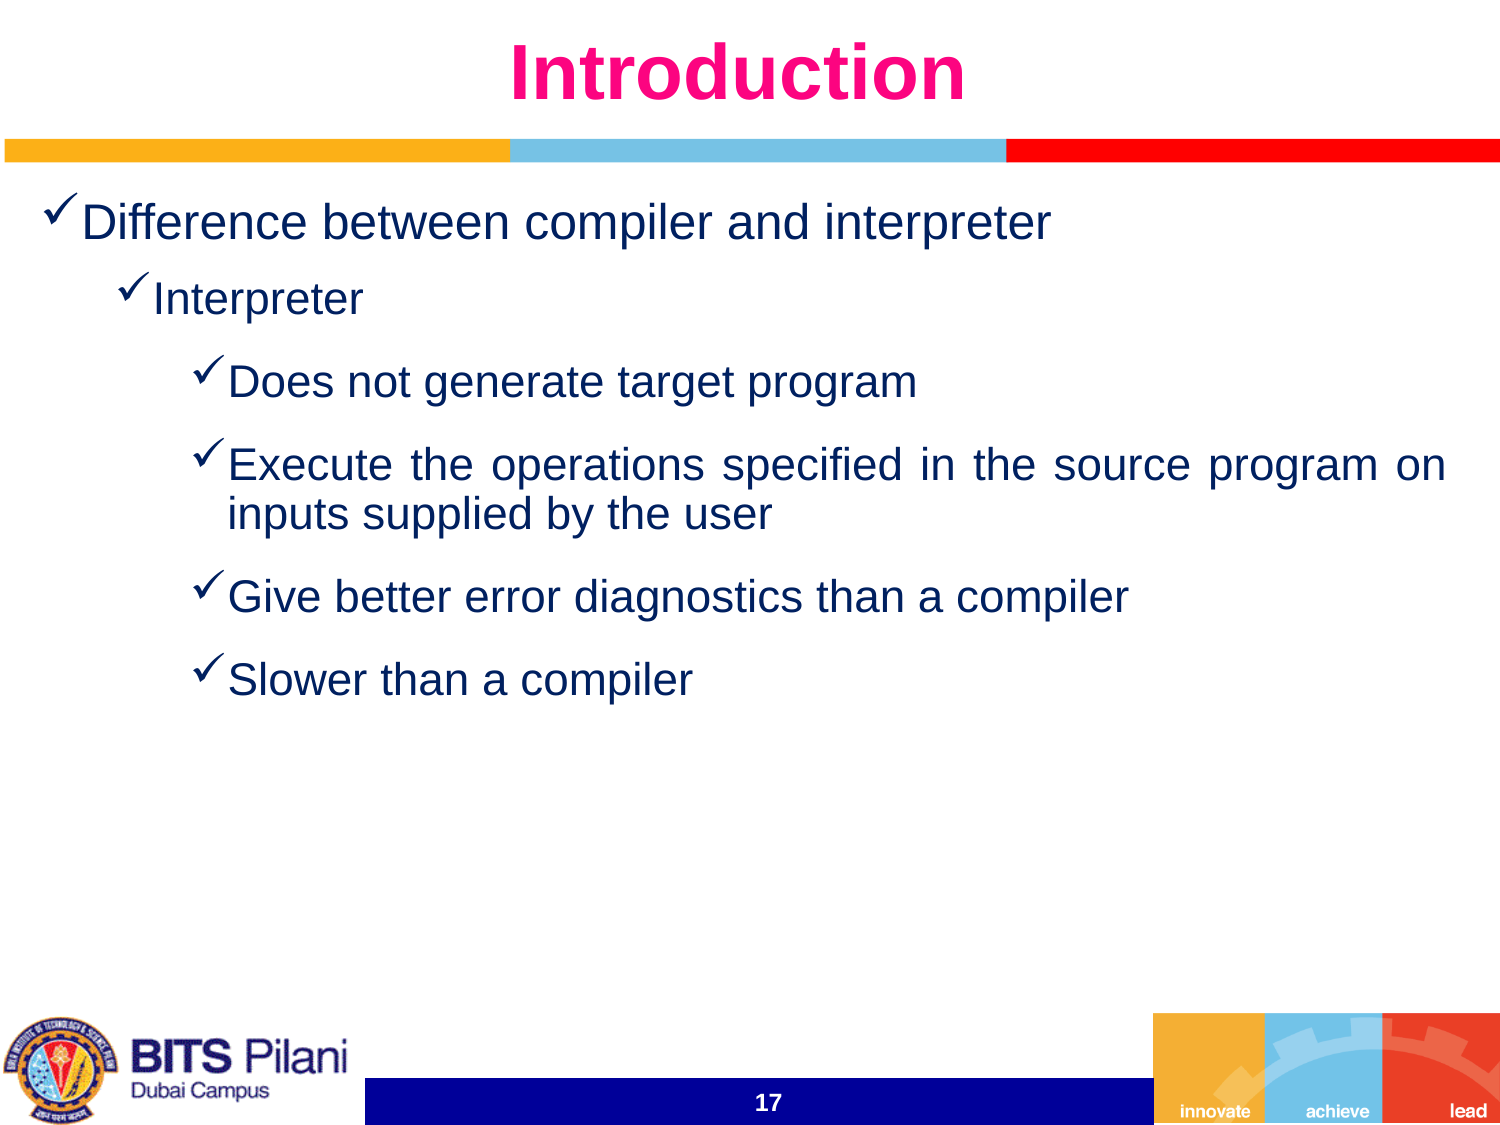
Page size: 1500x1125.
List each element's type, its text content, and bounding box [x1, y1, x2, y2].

list Difference between compiler and interpreter Interpreter Does not generate target program Execute the operations specified in the source program on inputs supplied by the user Give better error diagnostics than a compiler Slower than a compiler [24, 188, 1463, 1013]
title Introduction [20, 24, 1458, 125]
picture [3, 1016, 366, 1125]
slide_number 17 [600, 1071, 938, 1125]
picture [1153, 1013, 1500, 1123]
